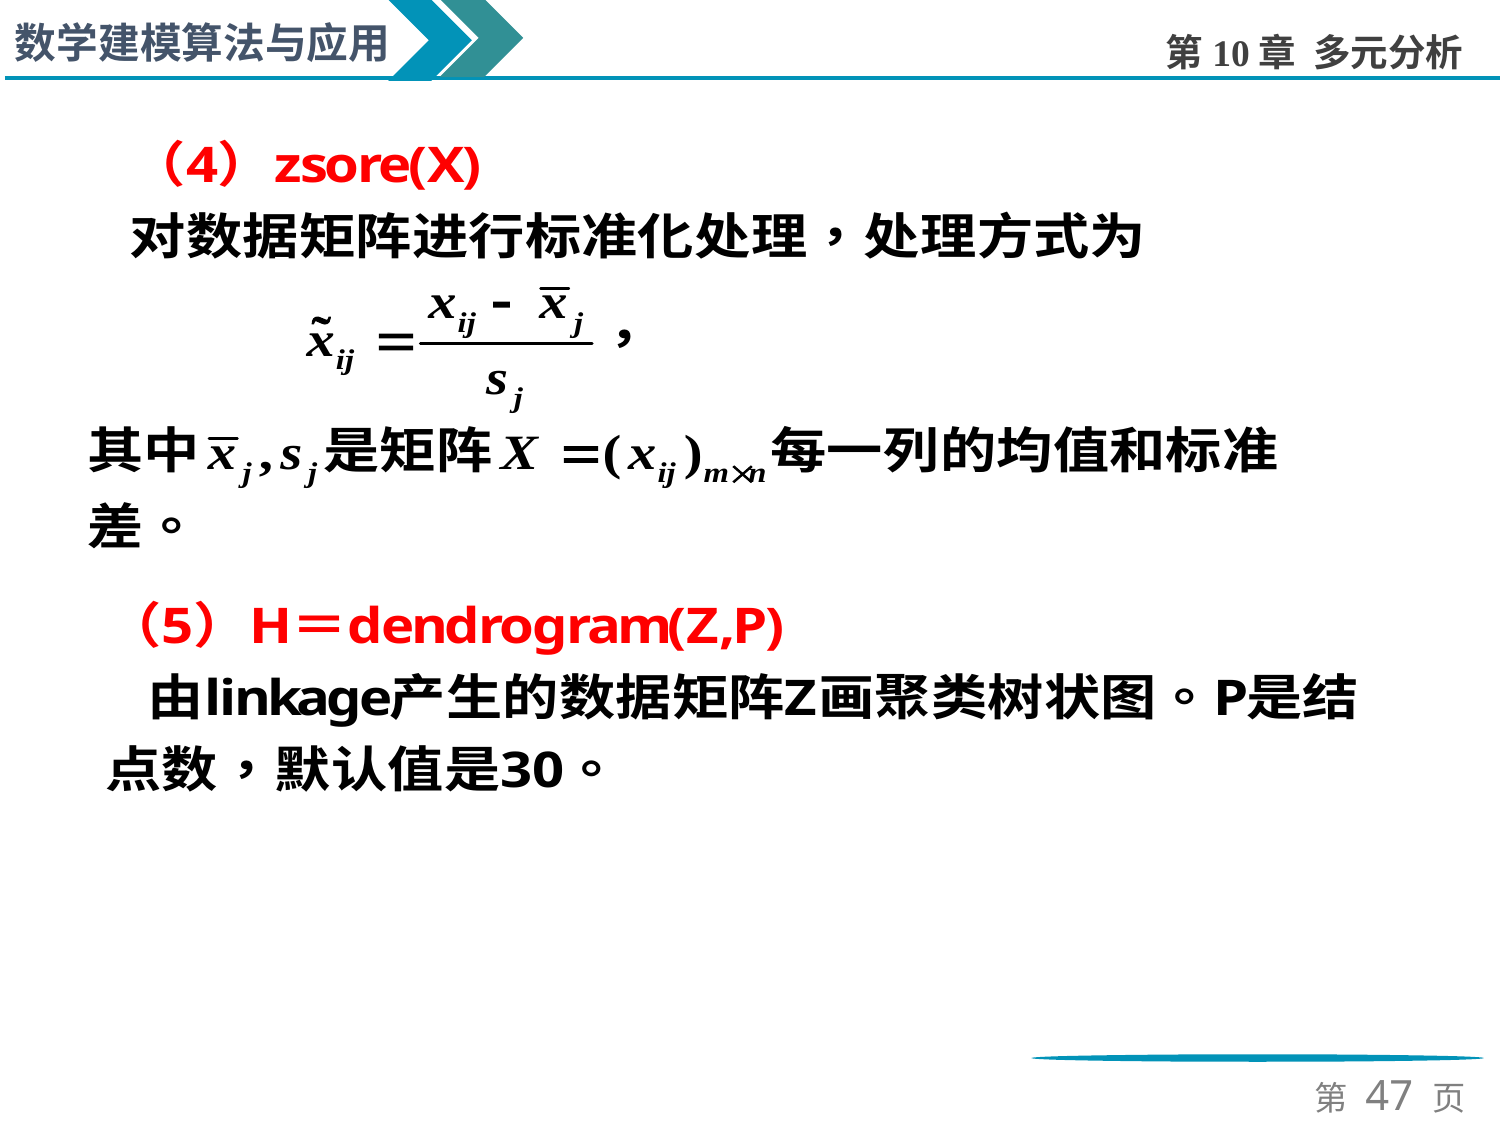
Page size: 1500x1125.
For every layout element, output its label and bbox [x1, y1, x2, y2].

text_box [105, 593, 1395, 1055]
text_box [87, 131, 1377, 594]
